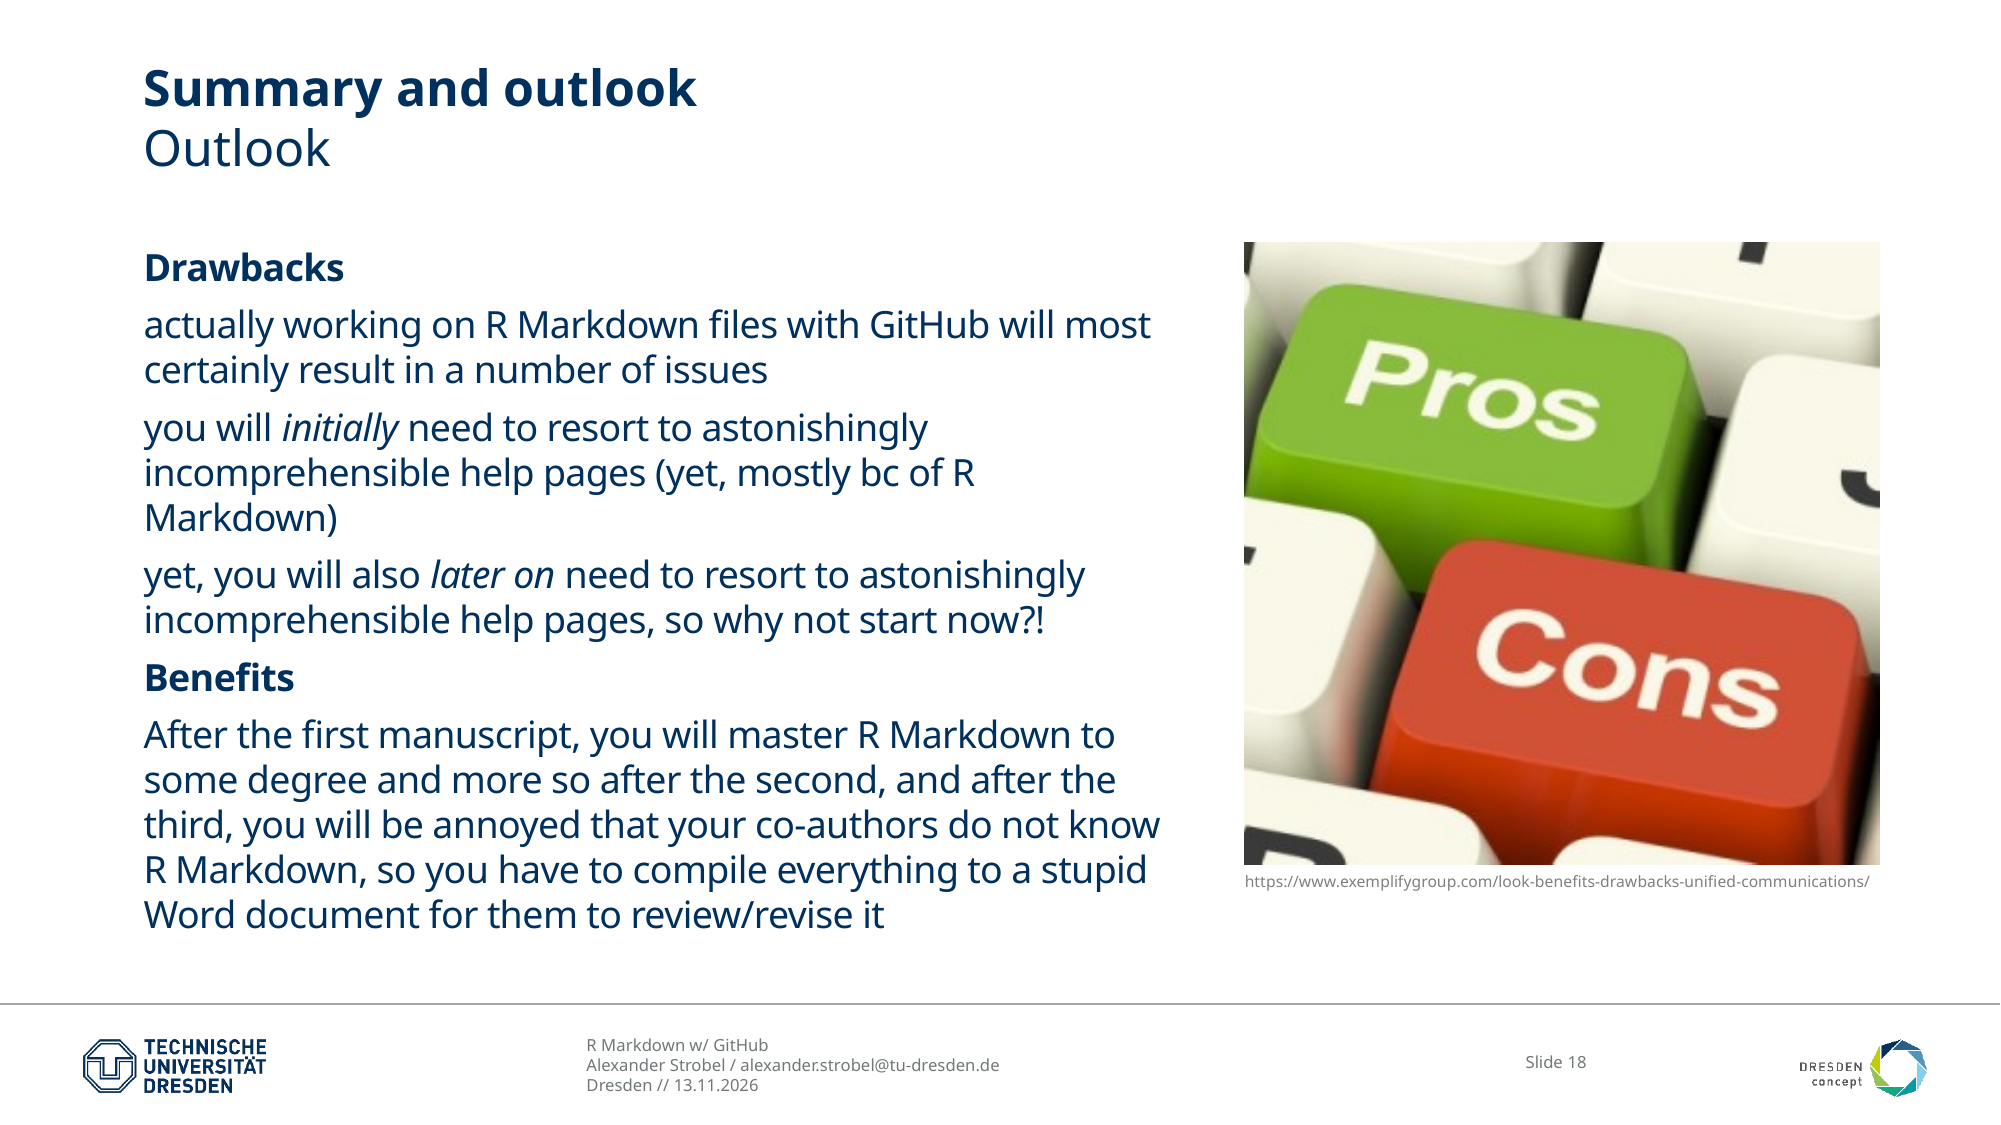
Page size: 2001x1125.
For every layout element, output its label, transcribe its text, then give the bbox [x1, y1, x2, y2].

picture [1800, 1039, 1927, 1097]
title Summary and outlook Outlook [143, 56, 1880, 169]
picture [1244, 242, 1880, 865]
list Drawbacks actually working on R Markdown files with GitHub will most certainly result in a number of issues you will initially need to resort to astonishingly incomprehensible help pages (yet, mostly bc of R Markdown) yet, you will also later on need to resort to astonishingly incomprehensible help pages, so why not start now?! Benefits After the first manuscript, you will master R Markdown to some degree and more so after the second, and after the third, you will be annoyed that your co-authors do not know R Markdown, so you have to compile everything to a stupid Word document for them to review/revise it [143, 243, 1174, 957]
text_box https://www.exemplifygroup.com/look-benefits-drawbacks-unified-communications/ [1230, 864, 2000, 899]
picture [83, 1039, 266, 1093]
